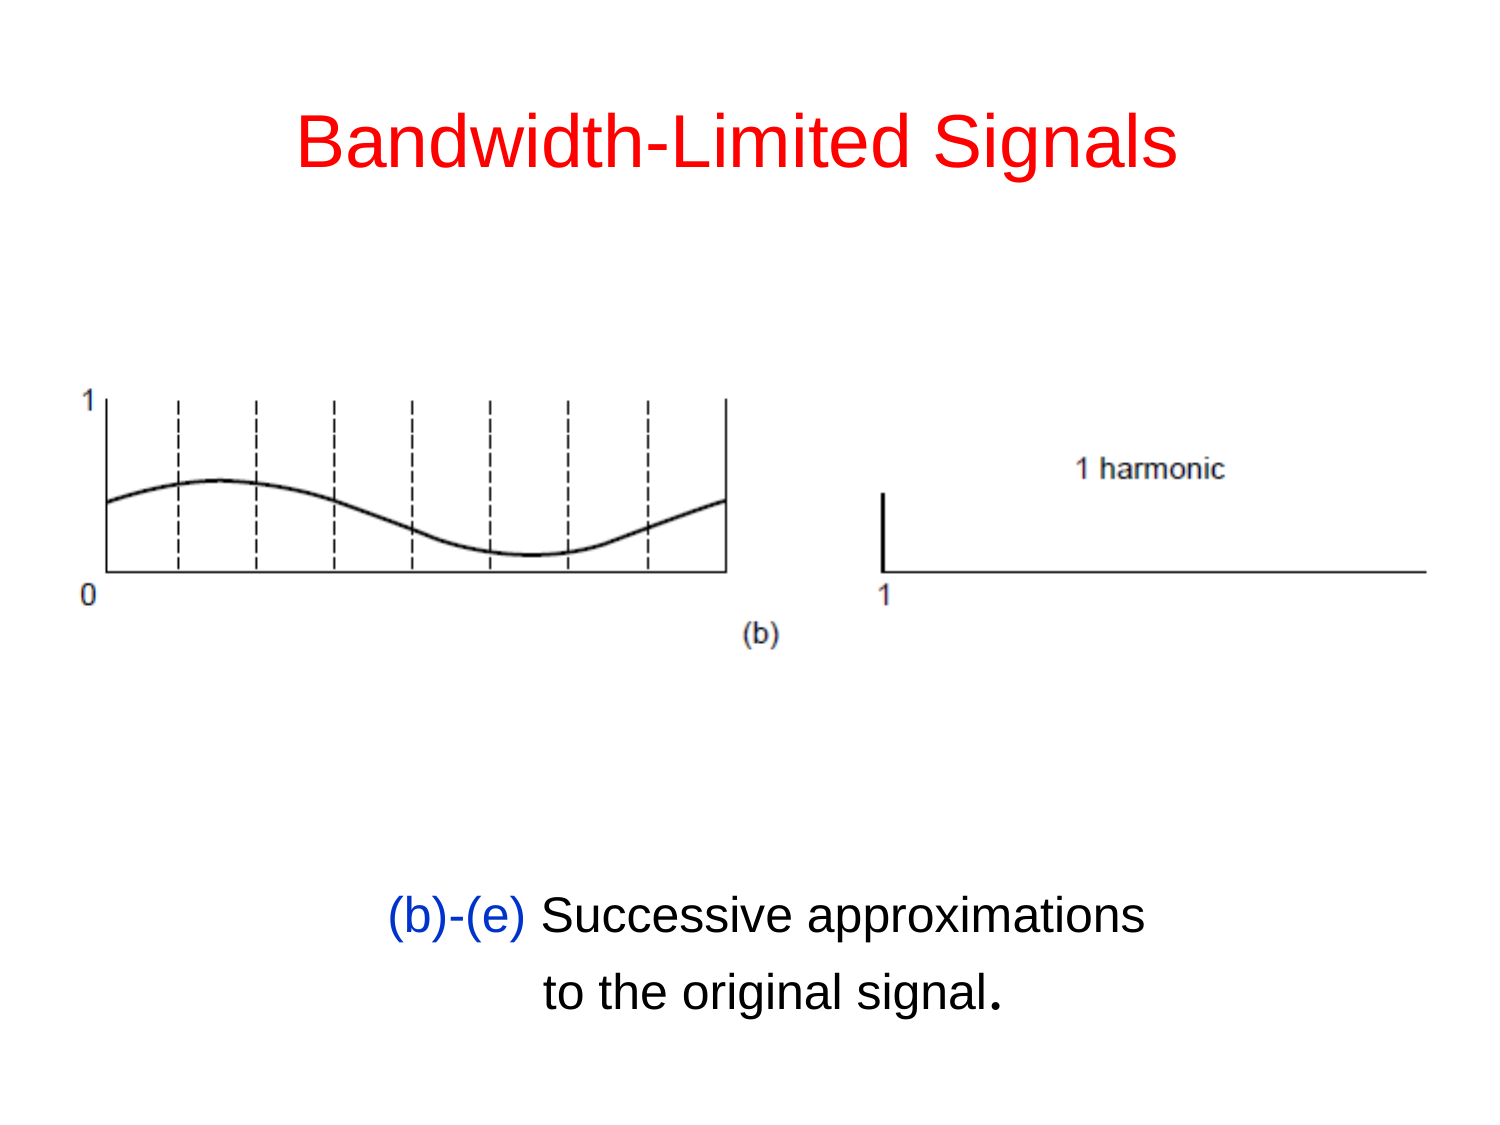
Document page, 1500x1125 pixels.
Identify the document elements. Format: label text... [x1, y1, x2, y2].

title Bandwidth-Limited Signals [62, 50, 1413, 225]
picture [36, 349, 1463, 688]
list (b)-(e) Successive approximations to the original signal. [47, 875, 1500, 1013]
